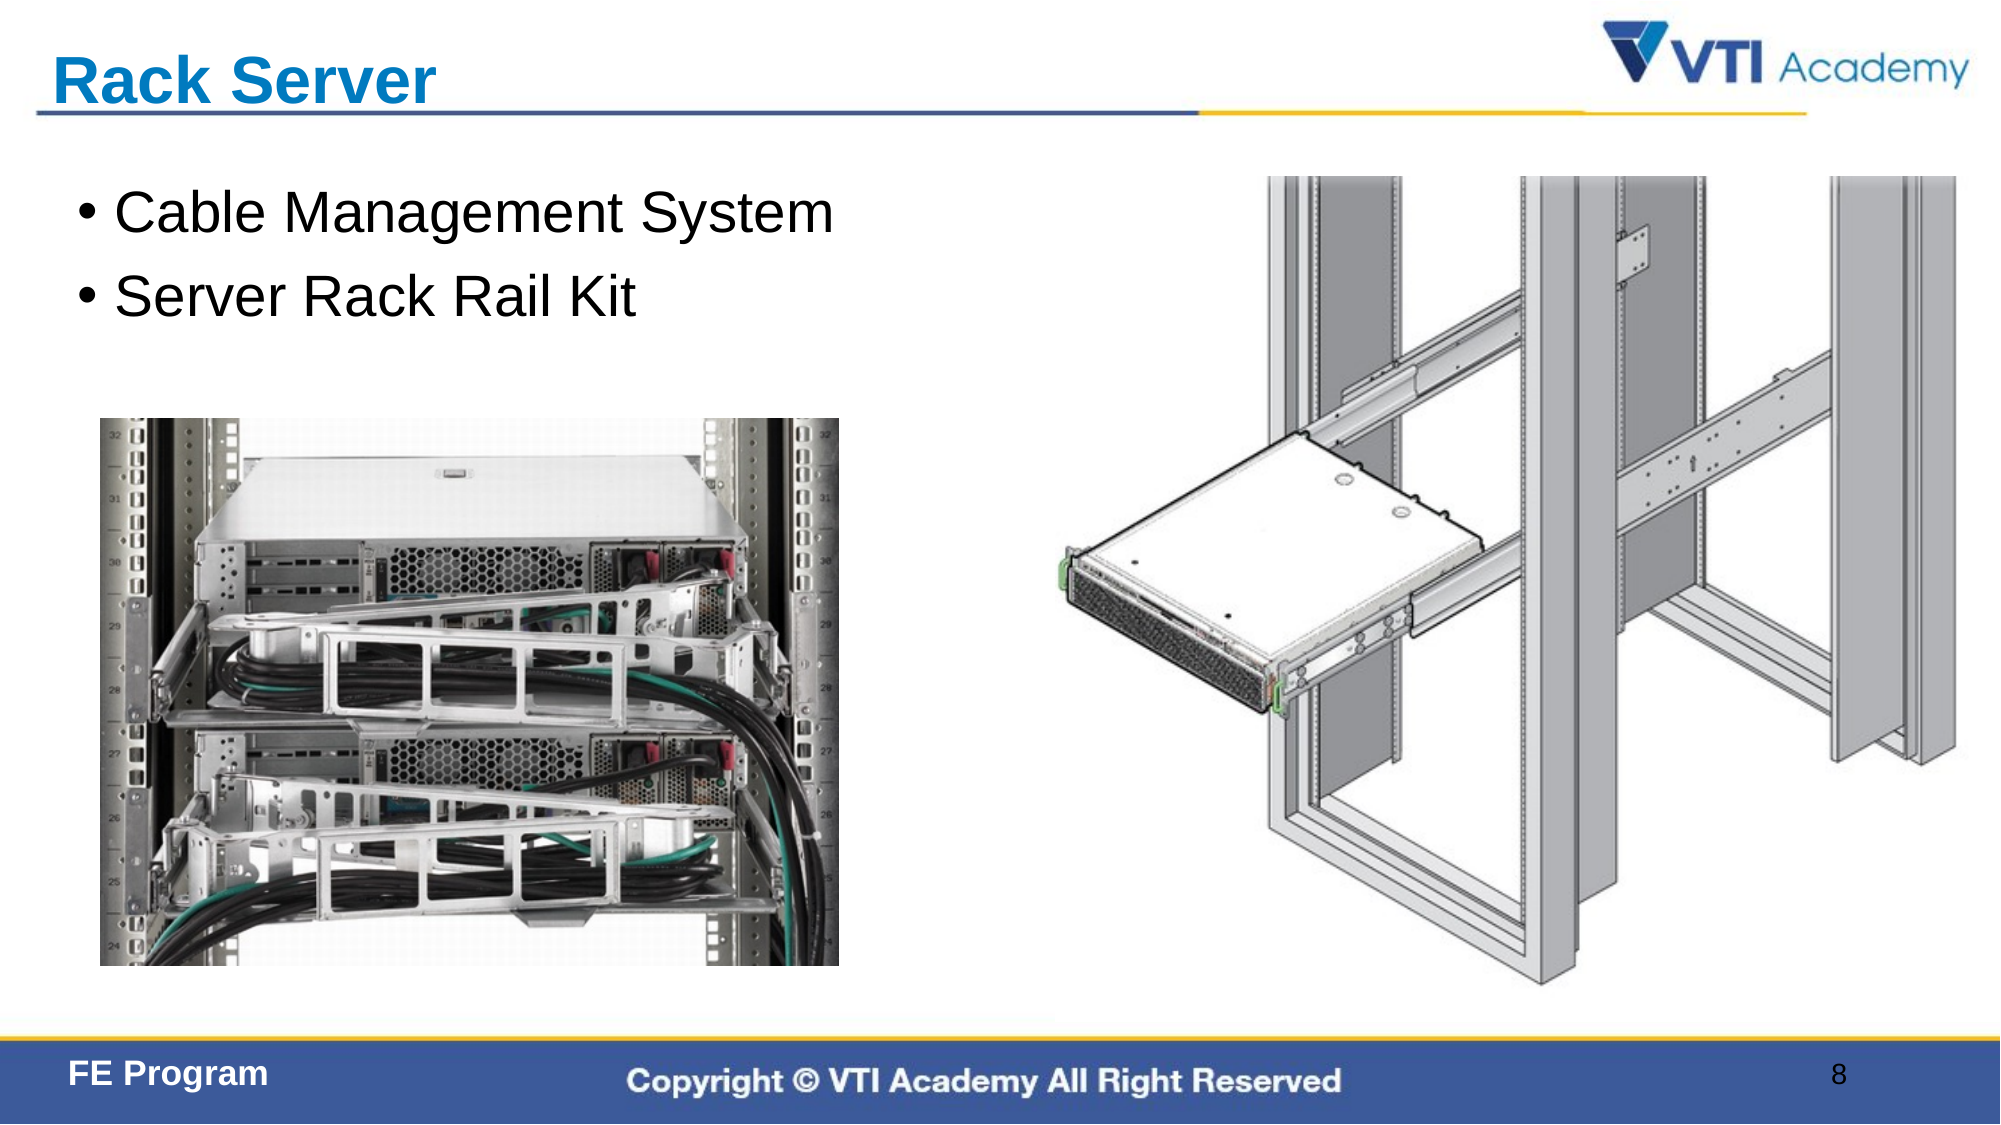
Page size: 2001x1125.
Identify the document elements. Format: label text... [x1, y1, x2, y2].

list Cable Management System Server Rack Rail Kit [62, 174, 1788, 889]
title Rack Server [37, 37, 1763, 127]
slide_number 8 [1412, 1042, 1863, 1103]
picture [0, 1, 2000, 1124]
